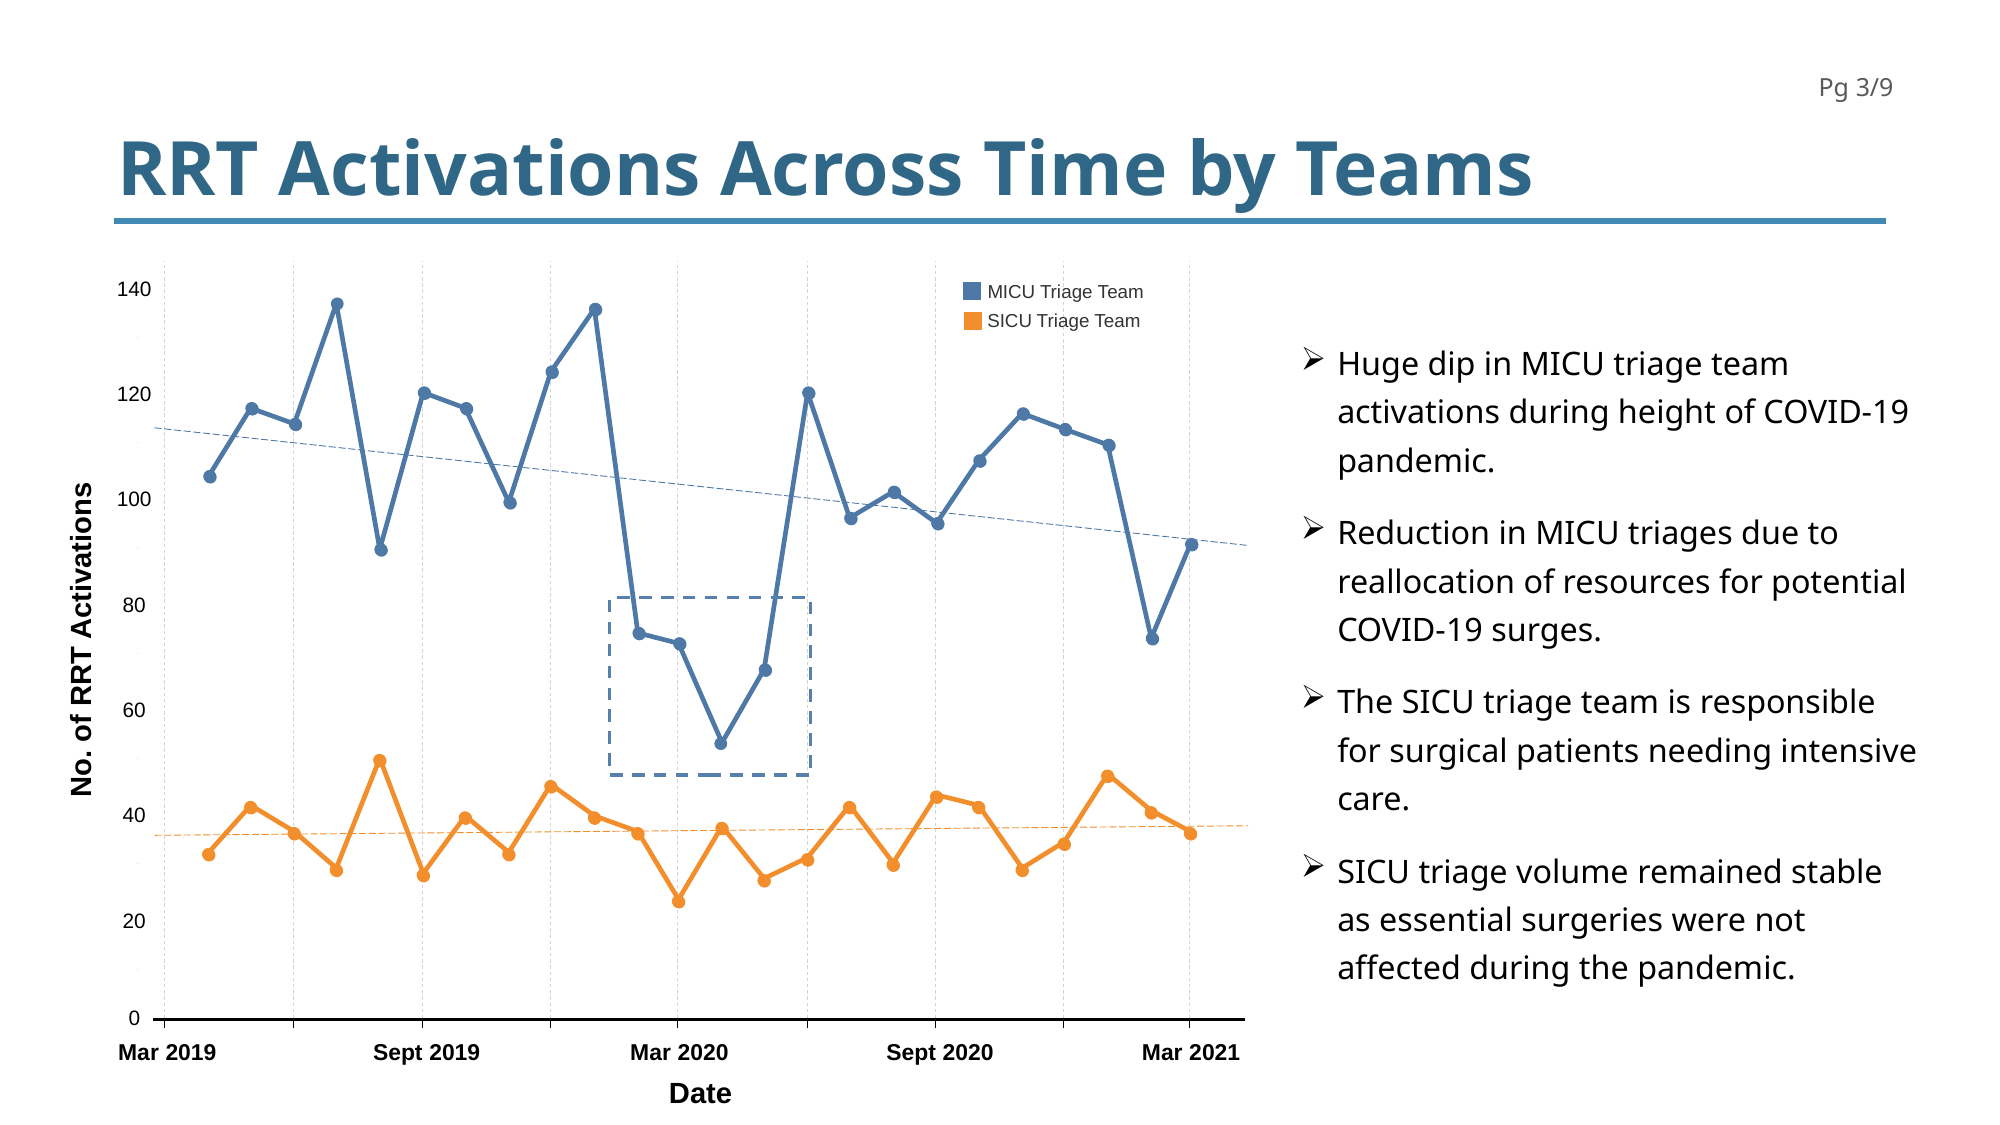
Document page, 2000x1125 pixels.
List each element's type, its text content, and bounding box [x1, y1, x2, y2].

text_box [54, 257, 1257, 1119]
text_box RRT Activations Across Time by Teams [102, 42, 1824, 218]
list Huge dip in MICU triage team activations during height of COVID-19 pandemic. Reduction in MICU triages due to reallocation of resources for potential COVID-19 surges. The SICU triage team is responsible for surgical patients needing intensive care. SICU triage volume remained stable as essential surgeries were not affected during the pandemic. [1276, 326, 1933, 1000]
